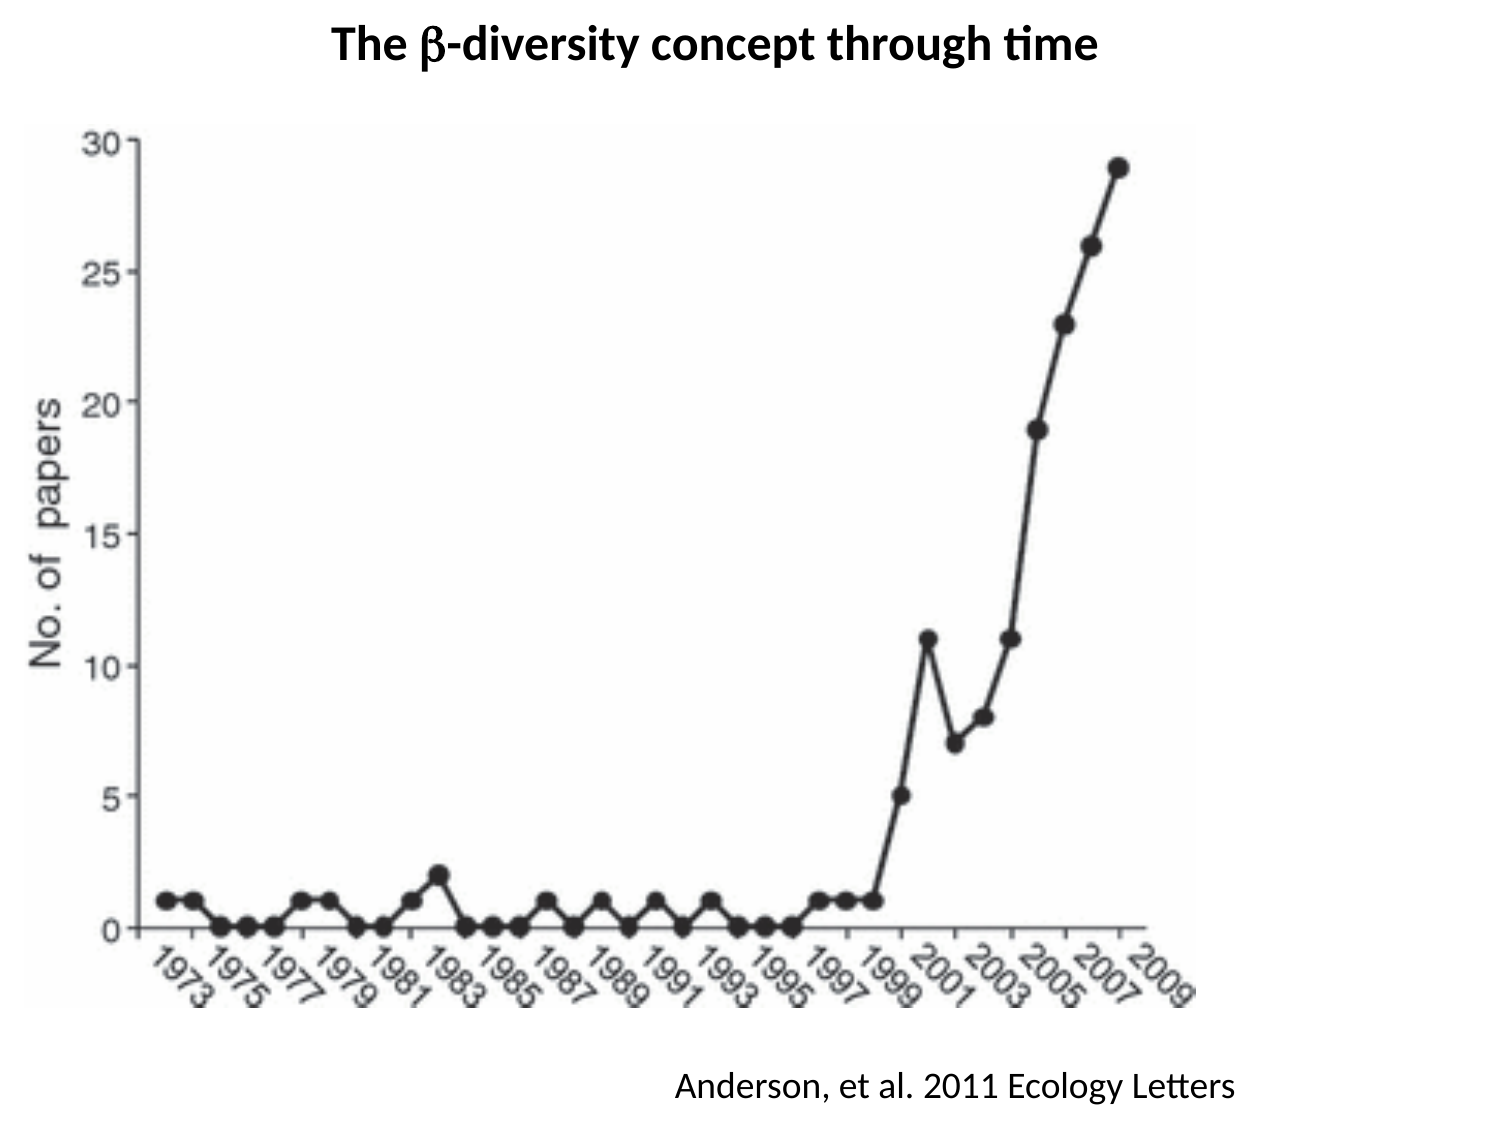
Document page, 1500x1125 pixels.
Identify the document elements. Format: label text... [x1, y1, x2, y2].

text_box Anderson, et al. 2011 Ecology Letters [660, 1053, 1252, 1114]
picture [24, 124, 1196, 1008]
text_box The b-diversity concept through time [316, 3, 1115, 79]
